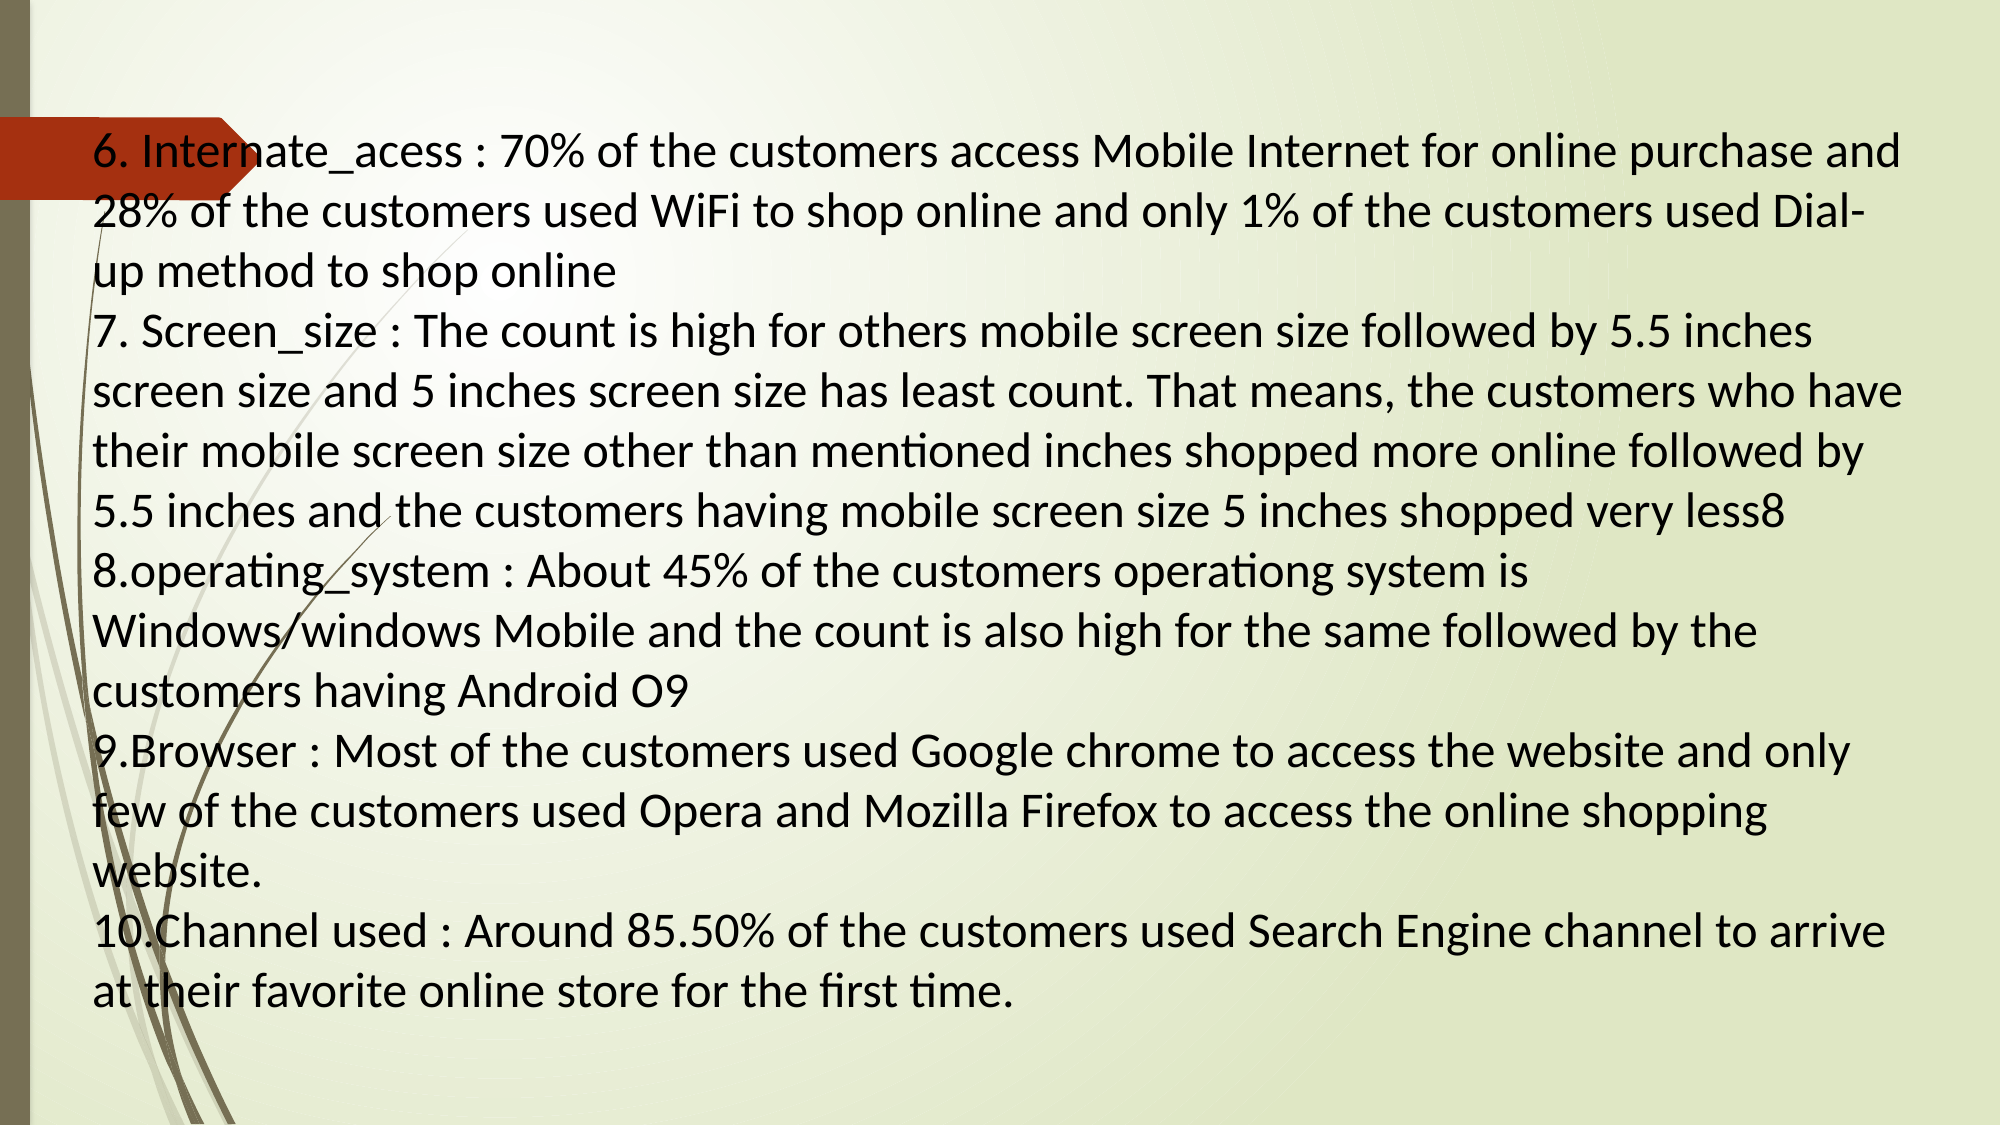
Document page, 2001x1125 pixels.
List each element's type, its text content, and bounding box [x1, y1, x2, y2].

text_box 6. Internate_acess : 70% of the customers access Mobile Internet for online purchase and 28% of the customers used WiFi to shop online and only 1% of the customers used Dial-up method to shop online 7. Screen_size : The count is high for others mobile screen size followed by 5.5 inches screen size and 5 inches screen size has least count. That means, the customers who have their mobile screen size other than mentioned inches shopped more online followed by 5.5 inches and the customers having mobile screen size 5 inches shopped very less8 8.operating_system : About 45% of the customers operationg system is Windows/windows Mobile and the count is also high for the same followed by the customers having Android O9 9.Browser : Most of the customers used Google chrome to access the website and only few of the customers used Opera and Mozilla Firefox to access the online shopping website. 10.Channel used : Around 85.50% of the customers used Search Engine channel to arrive at their favorite online store for the first time. [77, 109, 1923, 1085]
